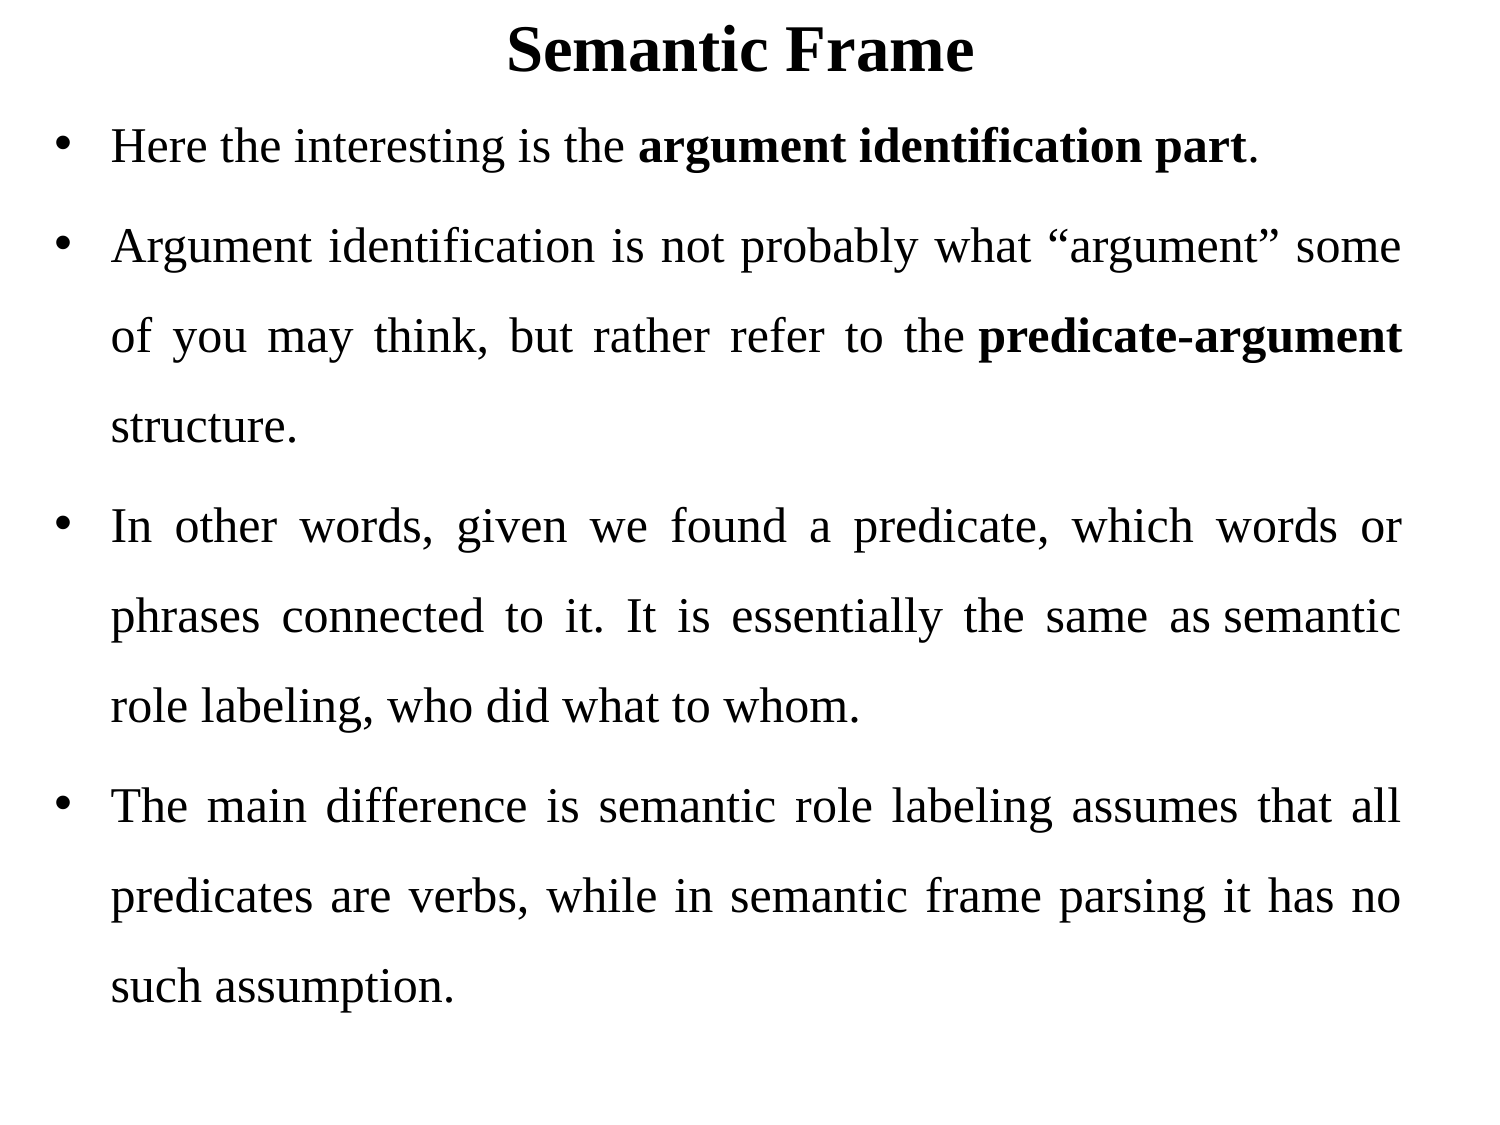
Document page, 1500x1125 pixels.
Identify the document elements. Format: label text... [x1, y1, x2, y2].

title Semantic Frame [65, 0, 1416, 74]
list Here the interesting is the argument identification part. Argument identification is not probably what “argument” some of you may think, but rather refer to the predicate-argument structure. In other words, given we found a predicate, which words or phrases connected to it. It is essentially the same as semantic role labeling, who did what to whom. The main difference is semantic role labeling assumes that all predicates are verbs, while in semantic frame parsing it has no such assumption. [39, 74, 1418, 818]
